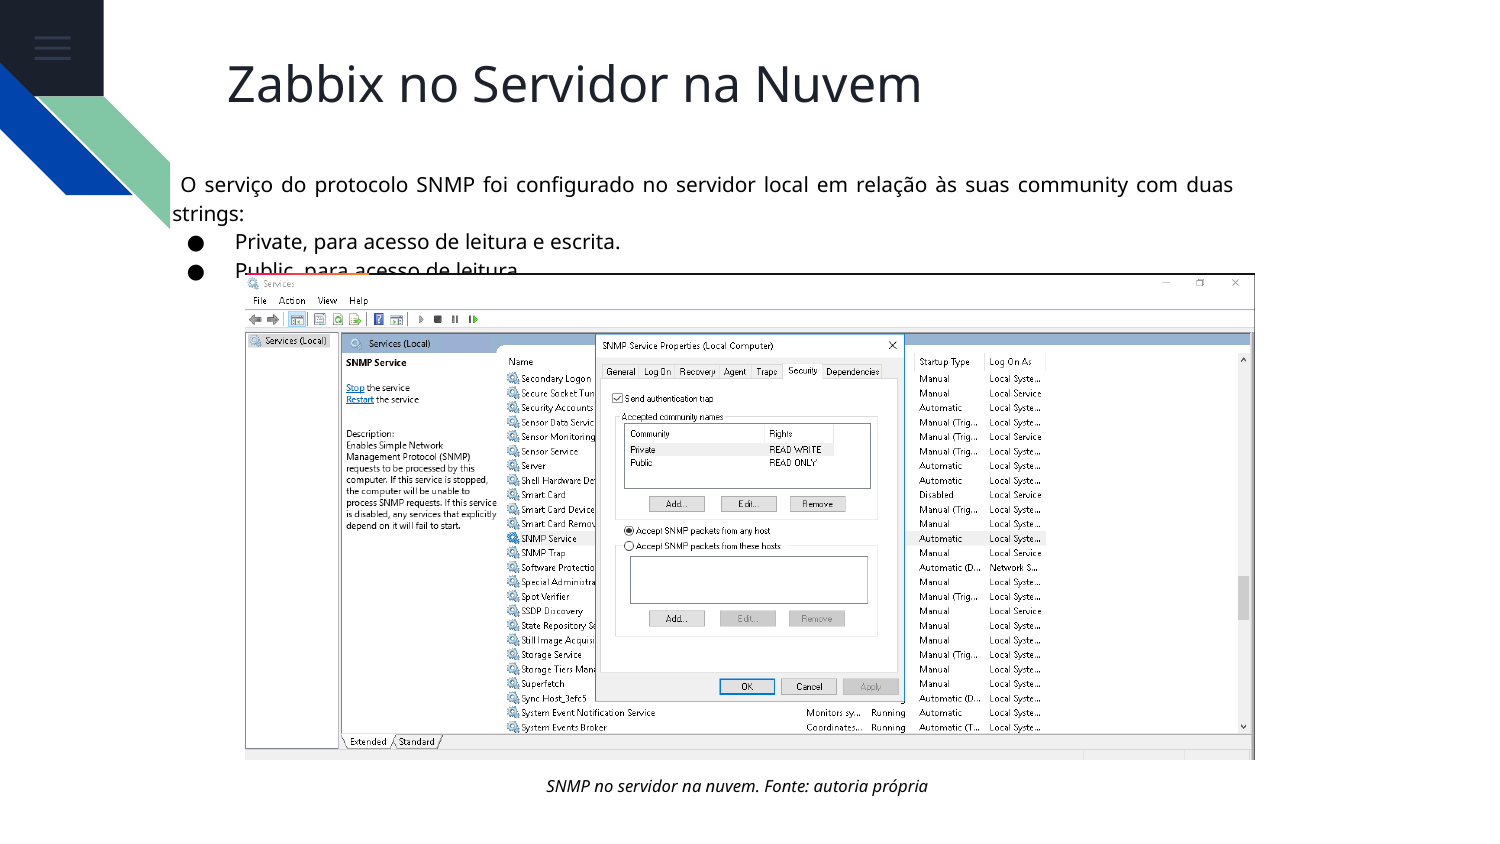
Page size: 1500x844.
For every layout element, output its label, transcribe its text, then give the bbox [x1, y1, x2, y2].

list O serviço do protocolo SNMP foi configurado no servidor local em relação às suas community com duas strings: Private, para acesso de leitura e escrita. Public, para acesso de leitura. [144, 153, 1287, 287]
title Zabbix no Servidor na Nuvem [212, 37, 1368, 119]
text_box SNMP no servidor na nuvem. Fonte: autoria própria [245, 768, 1255, 811]
picture [244, 273, 1256, 761]
